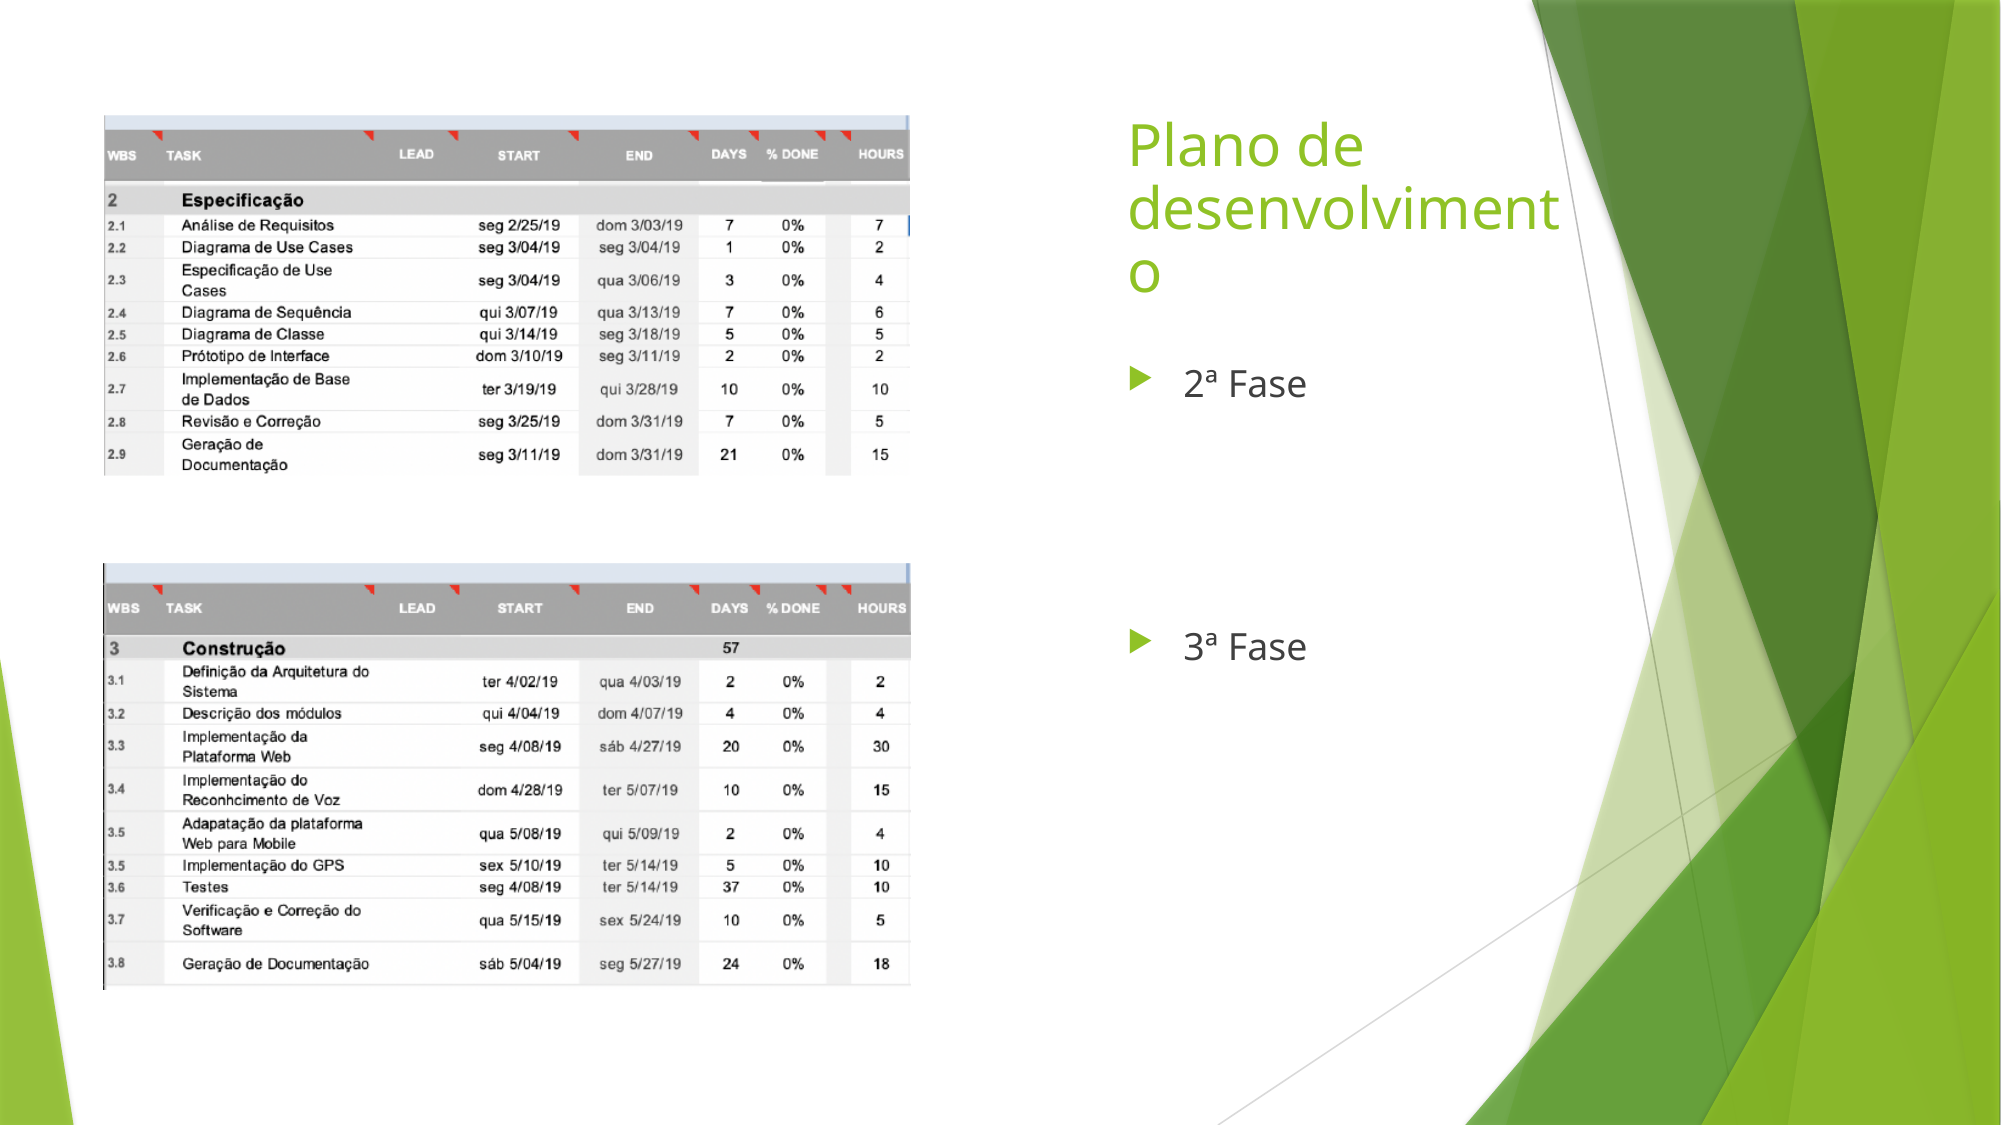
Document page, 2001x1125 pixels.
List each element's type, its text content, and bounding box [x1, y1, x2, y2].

picture [103, 112, 910, 480]
title Plano de desenvolvimento [1112, 102, 1593, 320]
picture [103, 561, 911, 991]
list 2ª Fase 3ª Fase [1112, 352, 1593, 989]
